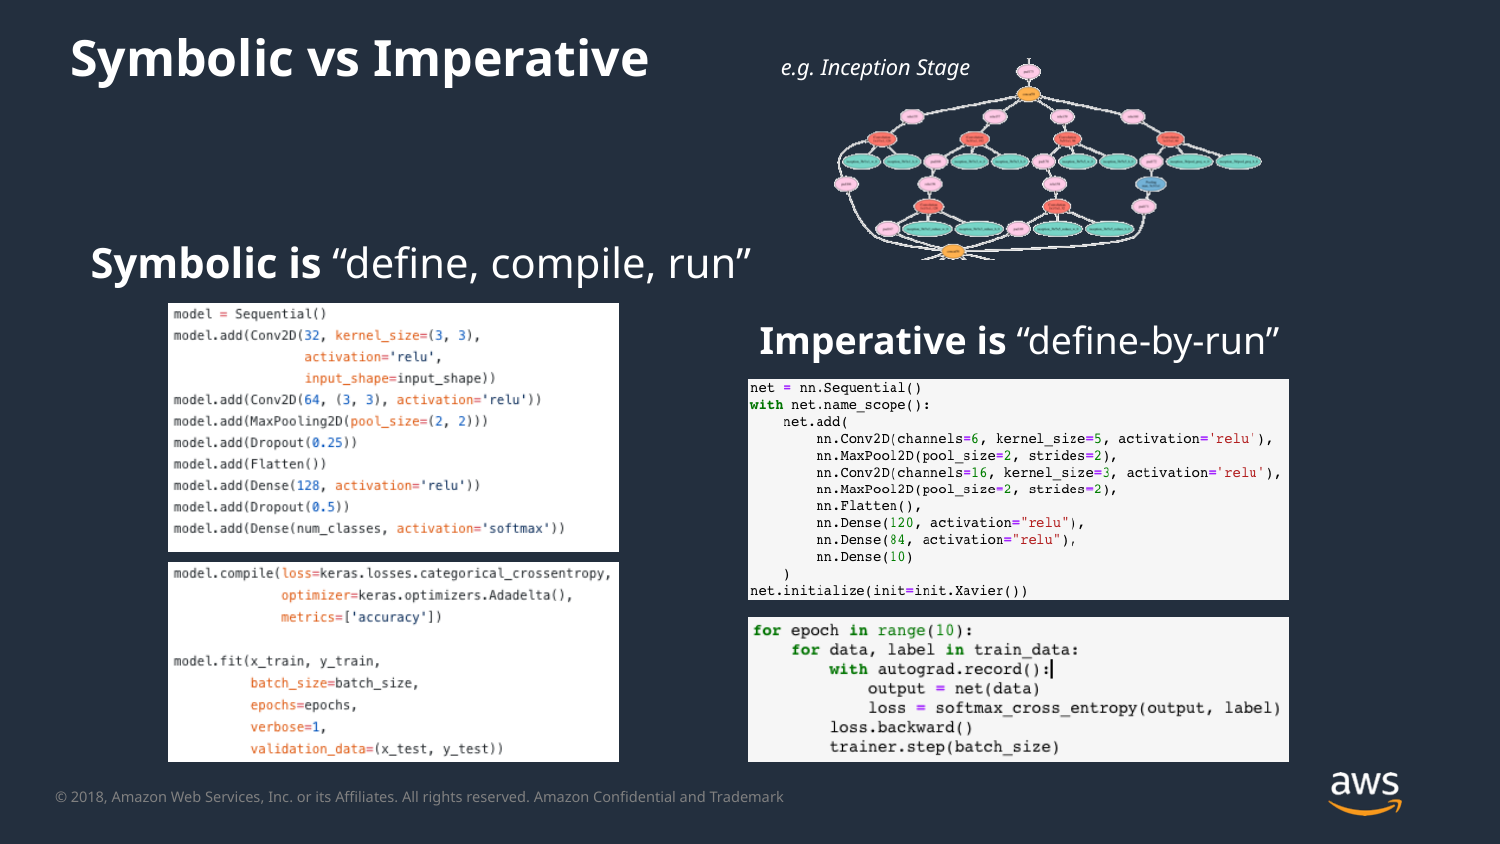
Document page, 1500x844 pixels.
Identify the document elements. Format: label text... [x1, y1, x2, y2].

text_box Imperative is “define-by-run” [744, 309, 1295, 370]
text_box e.g. Inception Stage [766, 46, 986, 88]
picture [0, 0, 1500, 844]
title Symbolic vs Imperative [55, 18, 1402, 109]
text_box Symbolic is “define, compile, run” [75, 229, 803, 295]
